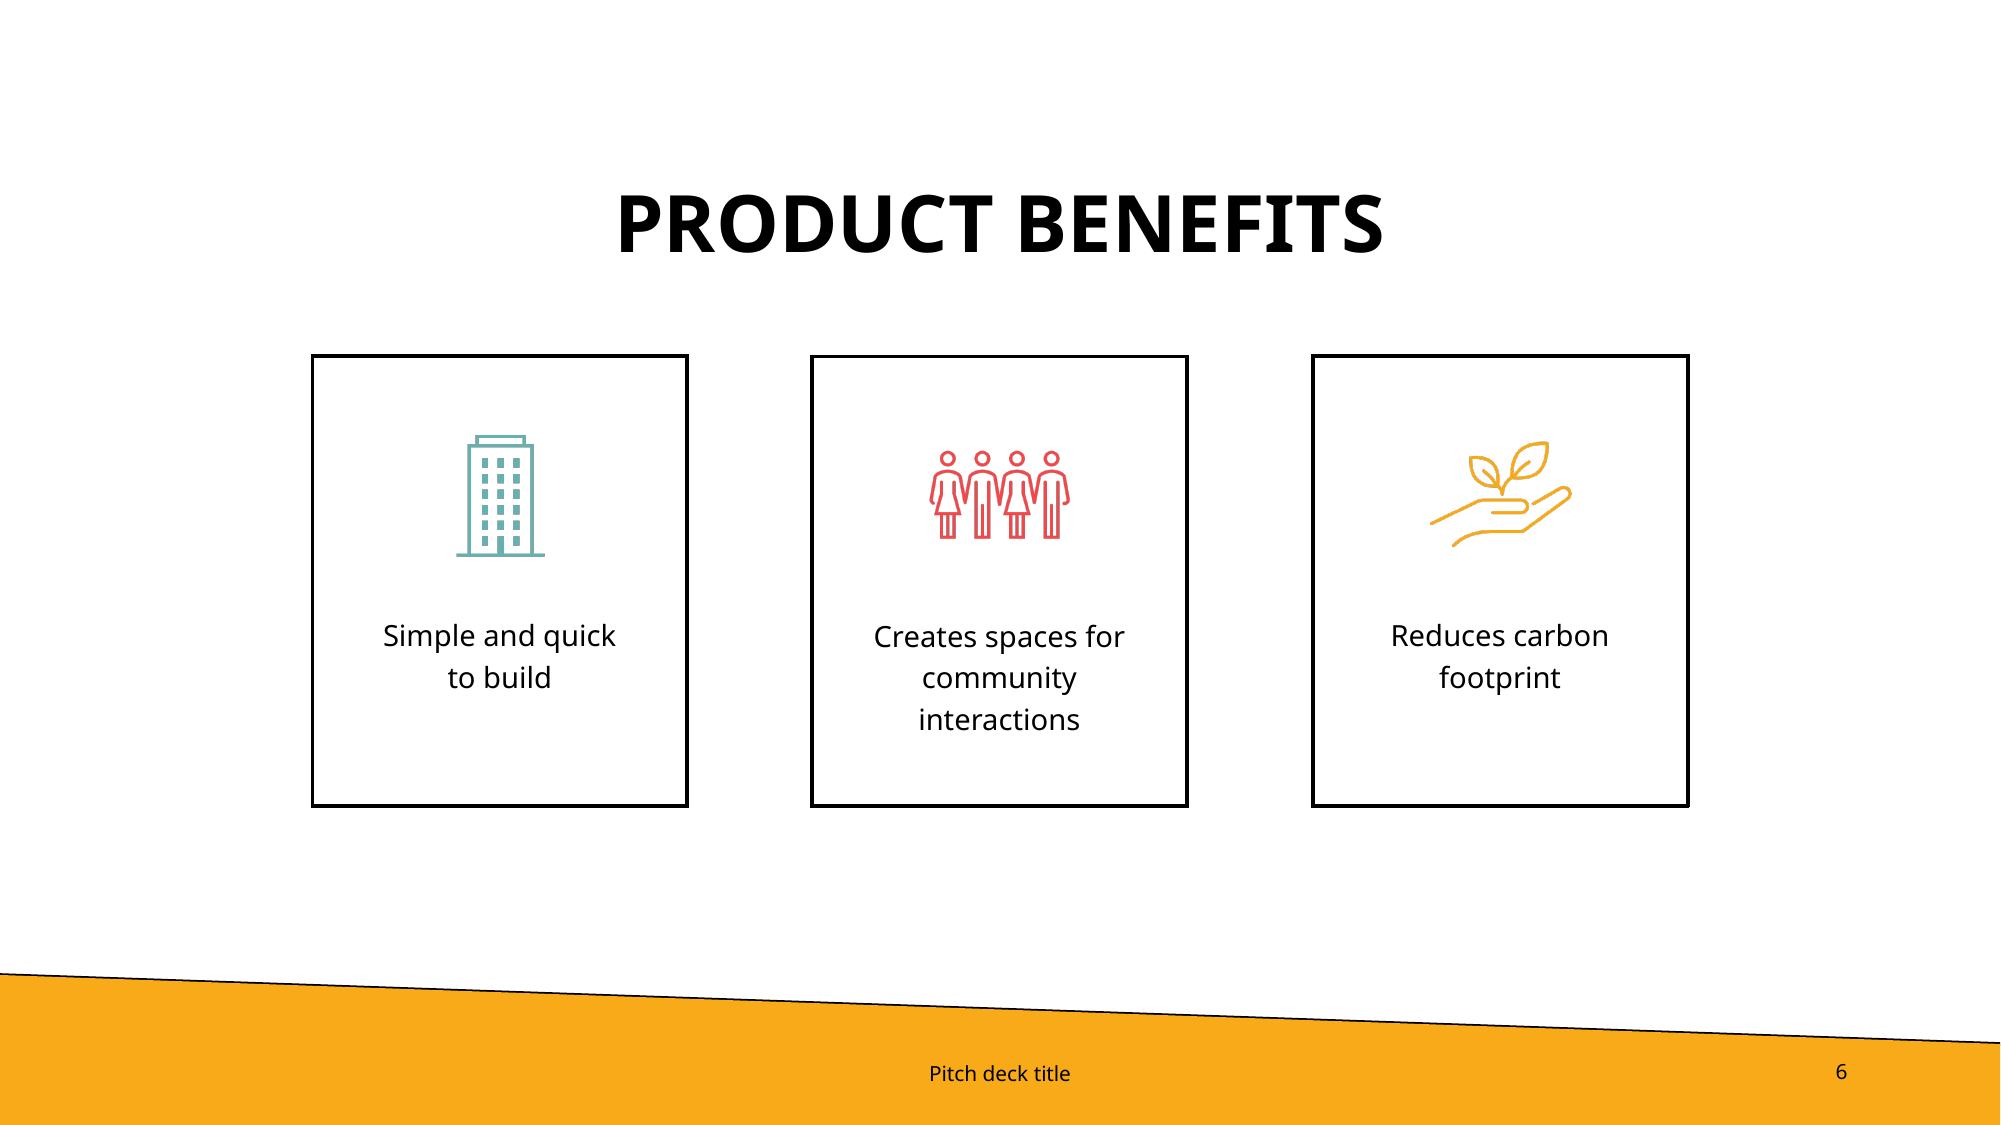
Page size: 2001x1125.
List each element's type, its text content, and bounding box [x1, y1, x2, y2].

slide_number 6 [1412, 1042, 1863, 1103]
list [425, 419, 576, 570]
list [1425, 418, 1576, 569]
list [924, 419, 1075, 570]
text_box [311, 355, 688, 807]
footer Pitch deck title [662, 1042, 1338, 1103]
text_box [811, 355, 1188, 807]
title PRODUCT BENEFITS [137, 59, 1863, 278]
text_box [1311, 355, 1688, 807]
